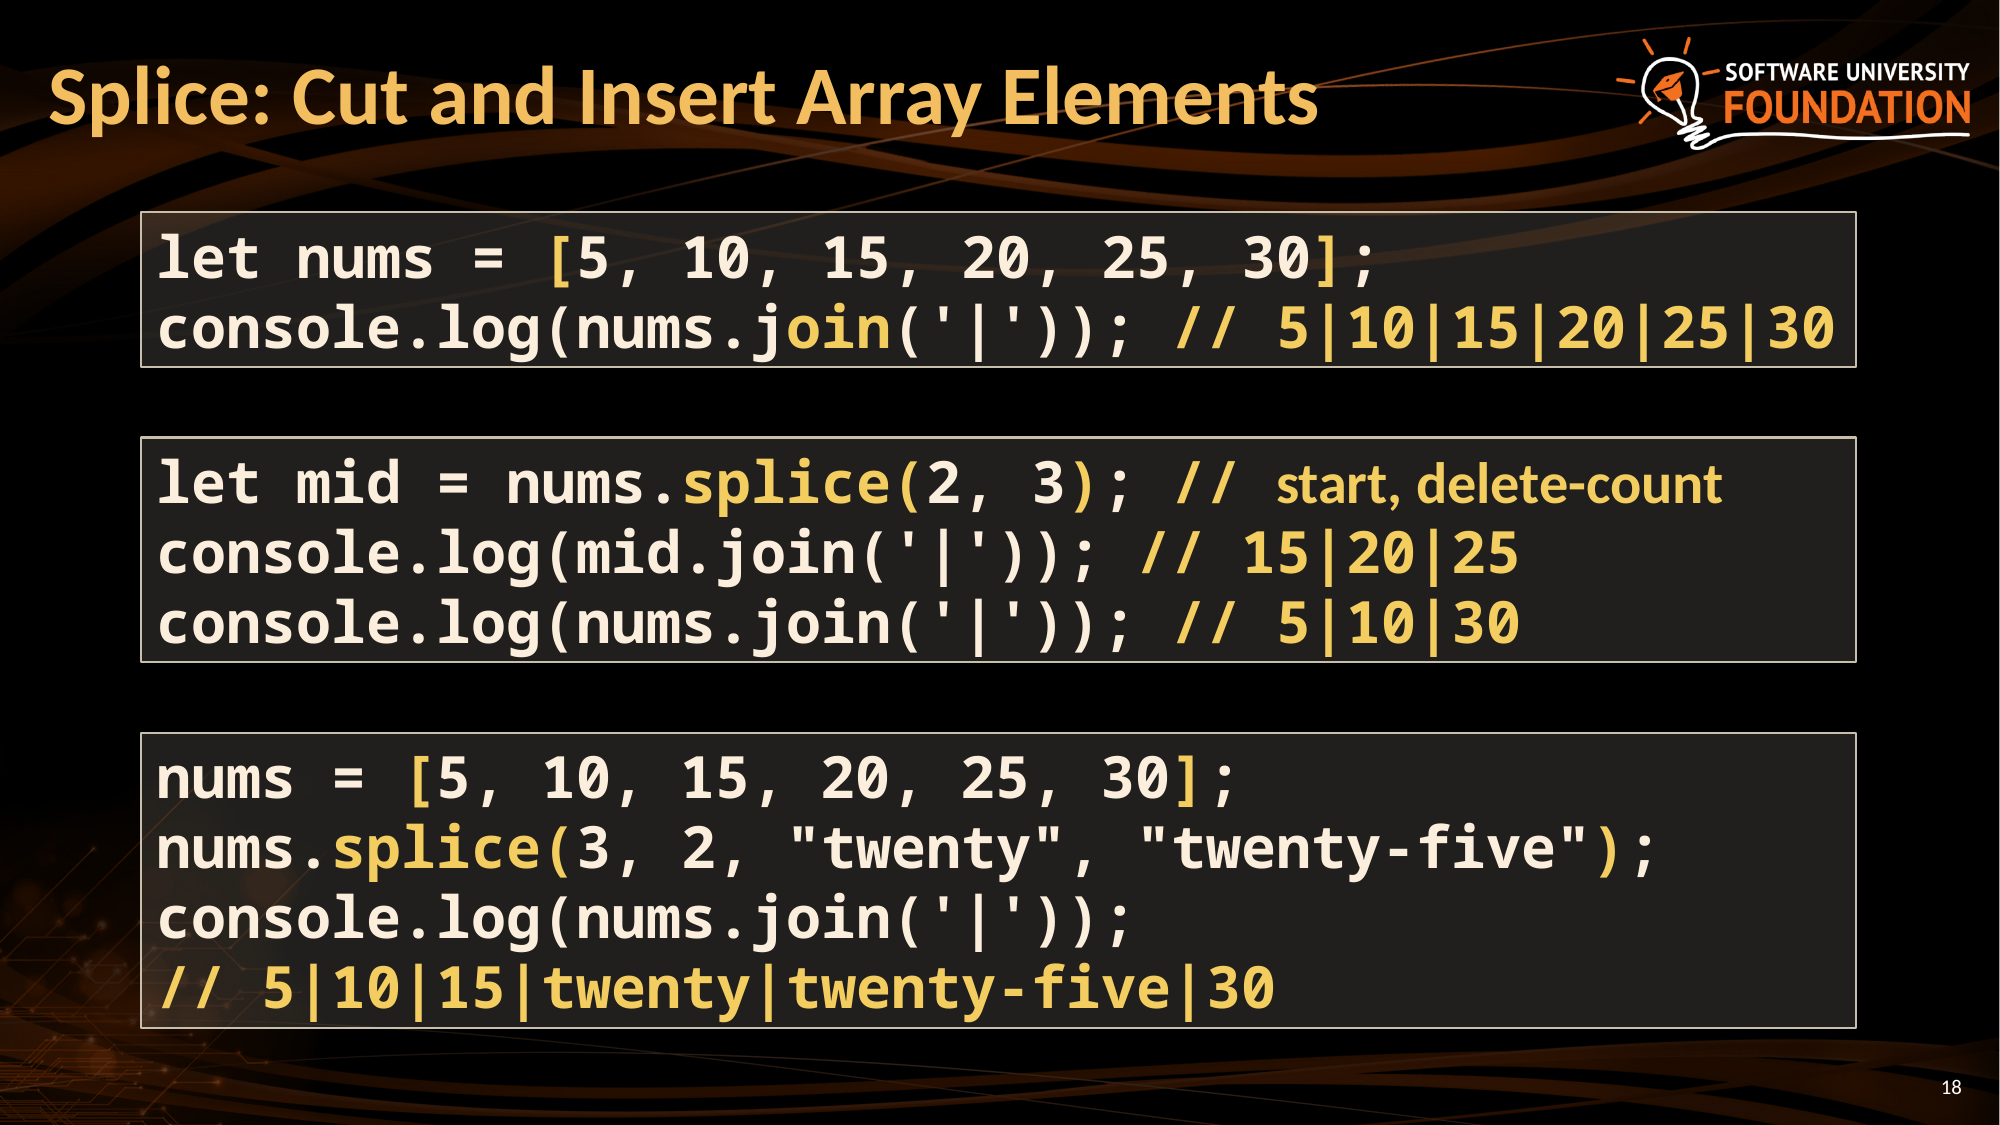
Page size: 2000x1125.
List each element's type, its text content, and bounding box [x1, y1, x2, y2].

text_box nums = [5, 10, 15, 20, 25, 30]; nums.splice(3, 2, "twenty", "twenty-five"); console.log(nums.join('|')); // 5|10|15|twenty|twenty-five|30 [141, 733, 1856, 1028]
slide_number 18 [1897, 1070, 1968, 1103]
title Splice: Cut and Insert Array Elements [30, 6, 1602, 189]
picture [0, 0, 2000, 1125]
text_box let mid = nums.splice(2, 3); // start, delete-count console.log(mid.join('|')); // 15|20|25 console.log(nums.join('|')); // 5|10|30 [141, 437, 1856, 663]
text_box let nums = [5, 10, 15, 20, 25, 30]; console.log(nums.join('|')); // 5|10|15|20|25|30 [141, 212, 1856, 368]
